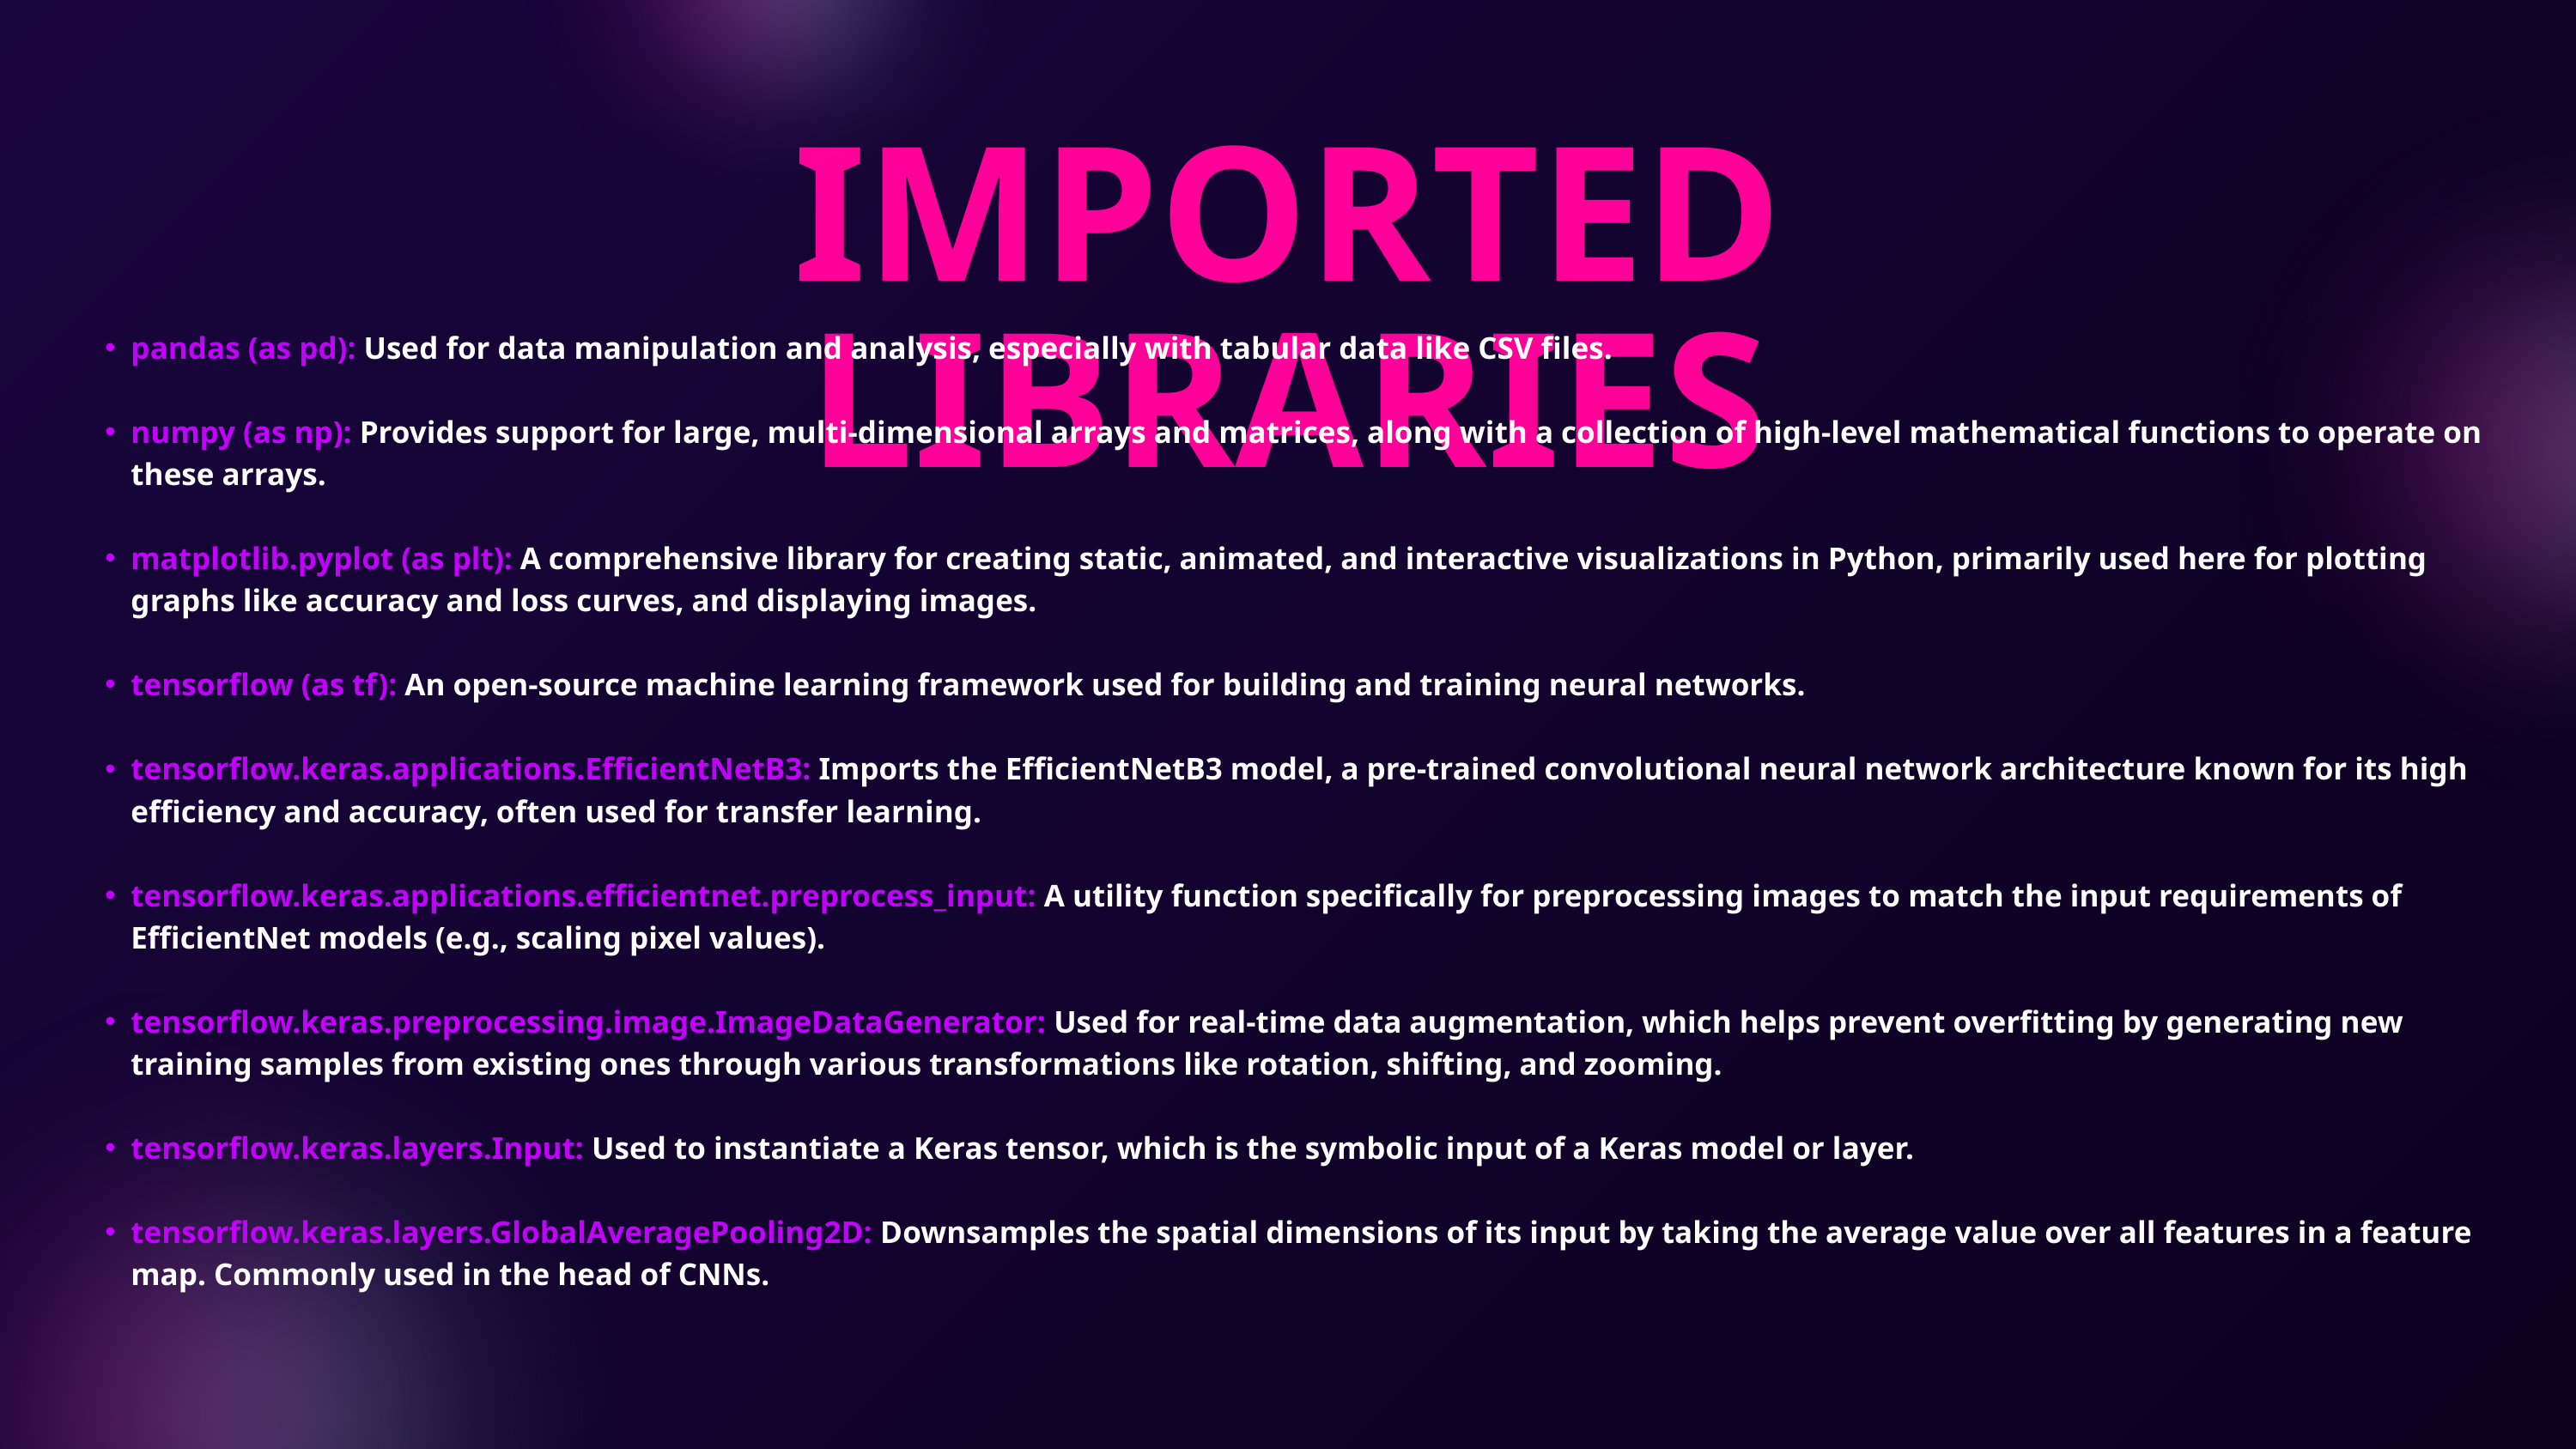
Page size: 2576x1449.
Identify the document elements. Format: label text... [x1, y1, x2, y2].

text_box pandas (as pd): Used for data manipulation and analysis, especially with tabular data like CSV files. numpy (as np): Provides support for large, multi-dimensional arrays and matrices, along with a collection of high-level mathematical functions to operate on these arrays. matplotlib.pyplot (as plt): A comprehensive library for creating static, animated, and interactive visualizations in Python, primarily used here for plotting graphs like accuracy and loss curves, and displaying images. tensorflow (as tf): An open-source machine learning framework used for building and training neural networks. tensorflow.keras.applications.EfficientNetB3: Imports the EfficientNetB3 model, a pre-trained convolutional neural network architecture known for its high efficiency and accuracy, often used for transfer learning. tensorflow.keras.applications.efficientnet.preprocess_input: A utility function specifically for preprocessing images to match the input requirements of EfficientNet models (e.g., scaling pixel values). tensorflow.keras.preprocessing.image.ImageDataGenerator: Used for real-time data augmentation, which helps prevent overfitting by generating new training samples from existing ones through various transformations like rotation, shifting, and zooming. tensorflow.keras.layers.Input: Used to instantiate a Keras tensor, which is the symbolic input of a Keras model or layer. tensorflow.keras.layers.GlobalAveragePooling2D: Downsamples the spatial dimensions of its input by taking the average value over all features in a feature map. Commonly used in the head of CNNs. [79, 323, 2495, 1334]
text_box [520, 0, 1015, 217]
text_box [2236, 107, 2576, 786]
text_box [0, 994, 646, 1449]
text_box IMPORTED LIBRARIES [611, 131, 1965, 323]
